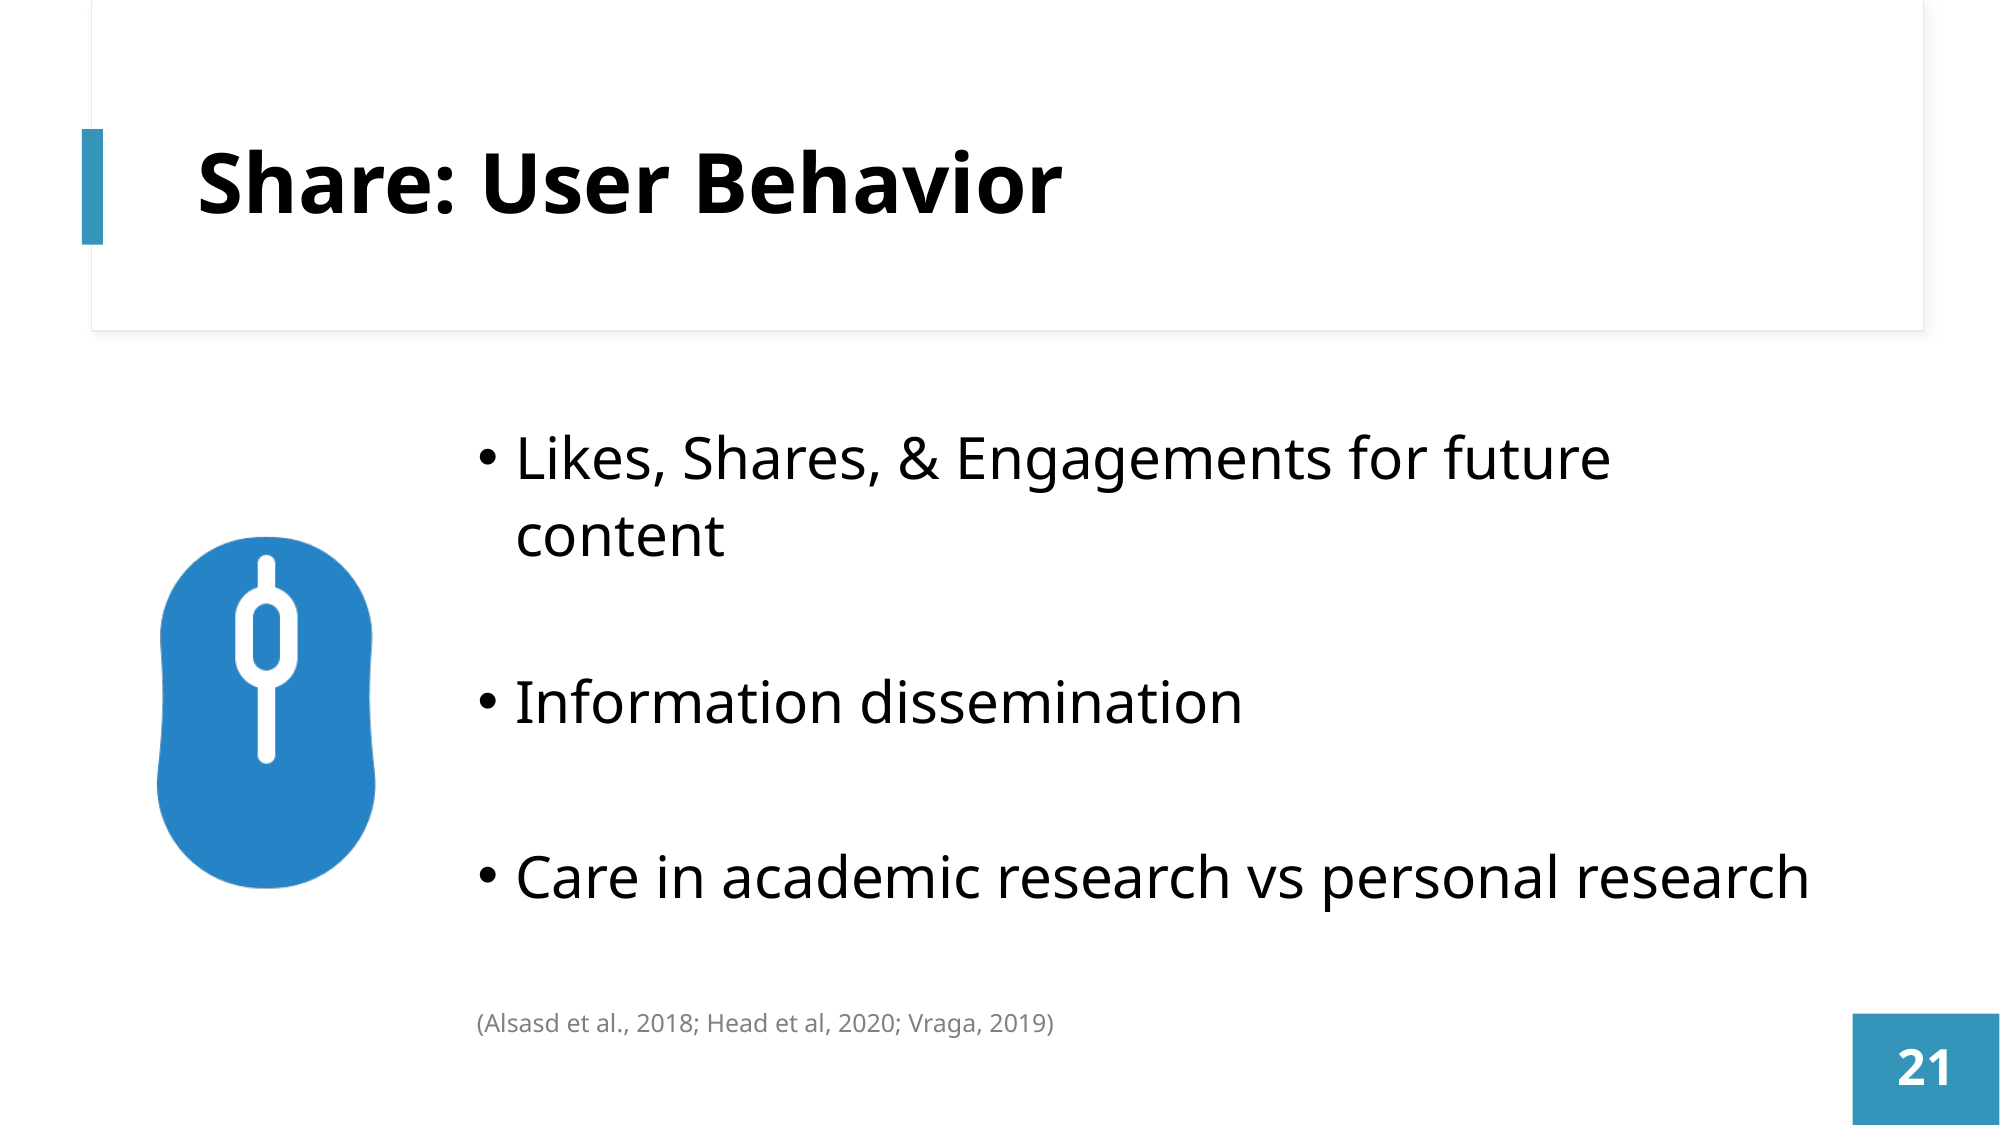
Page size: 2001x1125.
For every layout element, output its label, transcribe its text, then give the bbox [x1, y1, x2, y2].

picture [52, 497, 481, 924]
text_box 21 [1852, 1013, 2000, 1125]
text_box (Alsasd et al., 2018; Head et al, 2020; Vraga, 2019) [461, 999, 1710, 1045]
title Share: User Behavior [183, 90, 1851, 284]
list Likes, Shares, & Engagements for future content Information dissemination Care in academic research vs personal research [462, 406, 1852, 1014]
